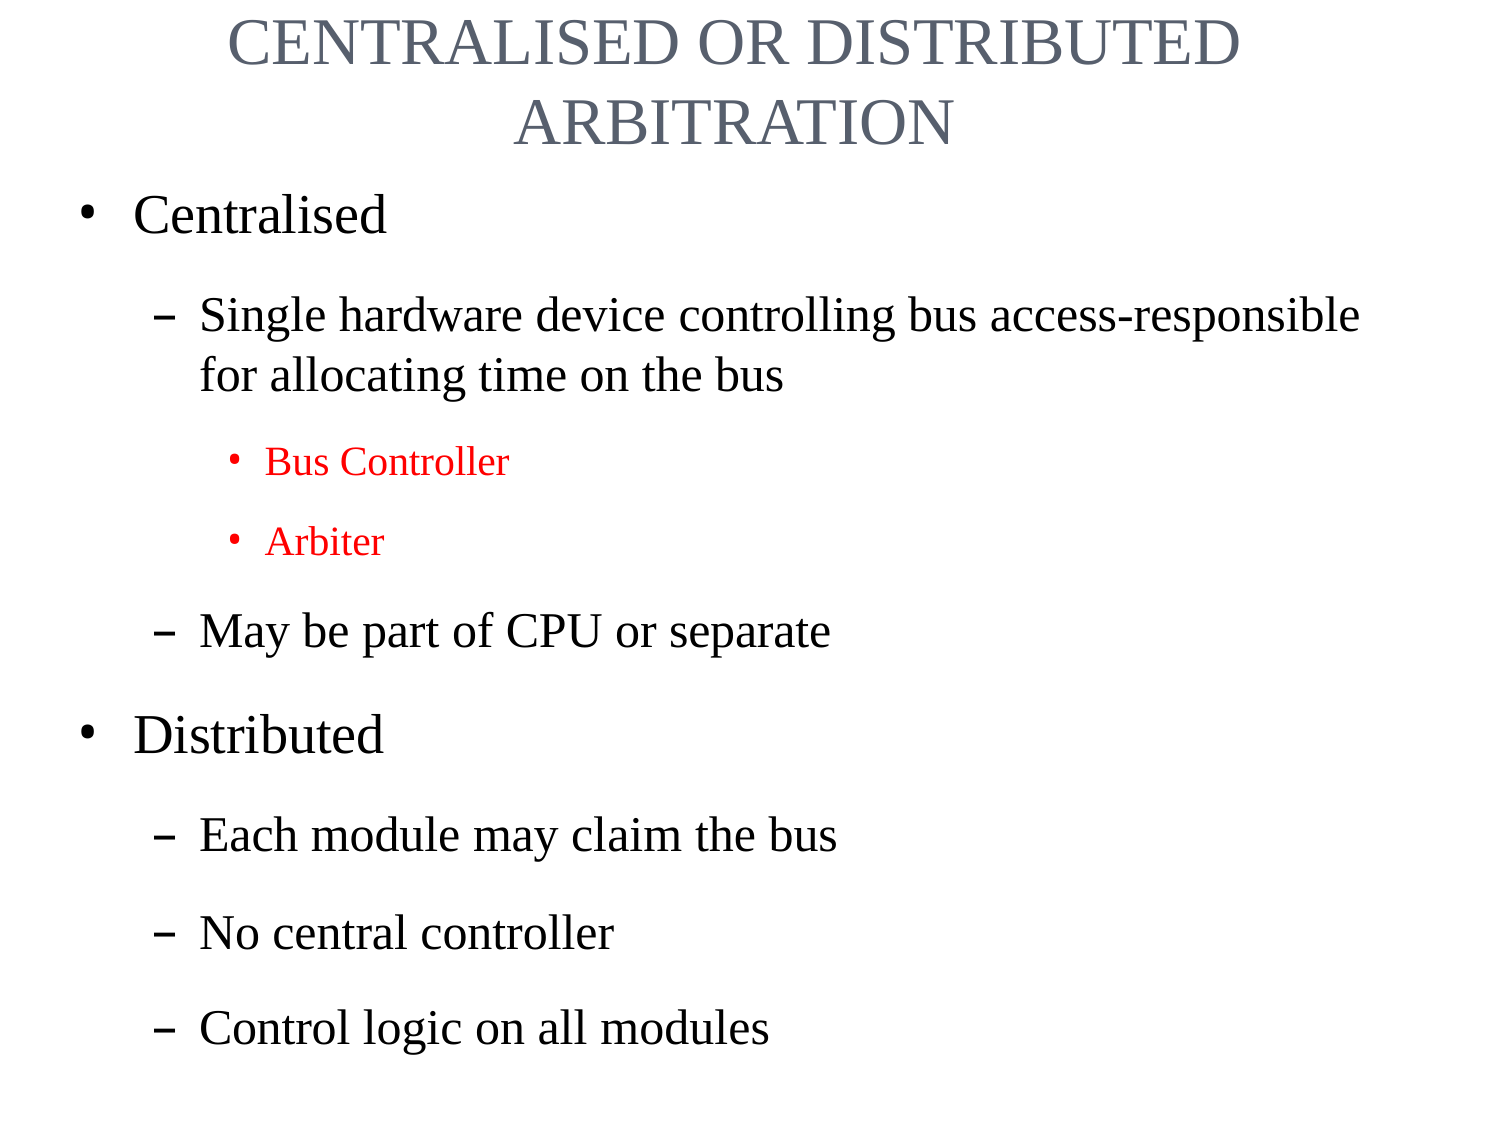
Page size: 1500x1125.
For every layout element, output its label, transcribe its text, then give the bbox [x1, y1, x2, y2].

title Centralised or Distributed Arbitration [103, 0, 1364, 158]
text_box Centralised Single hardware device controlling bus access-responsible for allocating time on the bus Bus Controller Arbiter May be part of CPU or separate Distributed Each module may claim the bus No central controller Control logic on all modules [75, 174, 1378, 1056]
